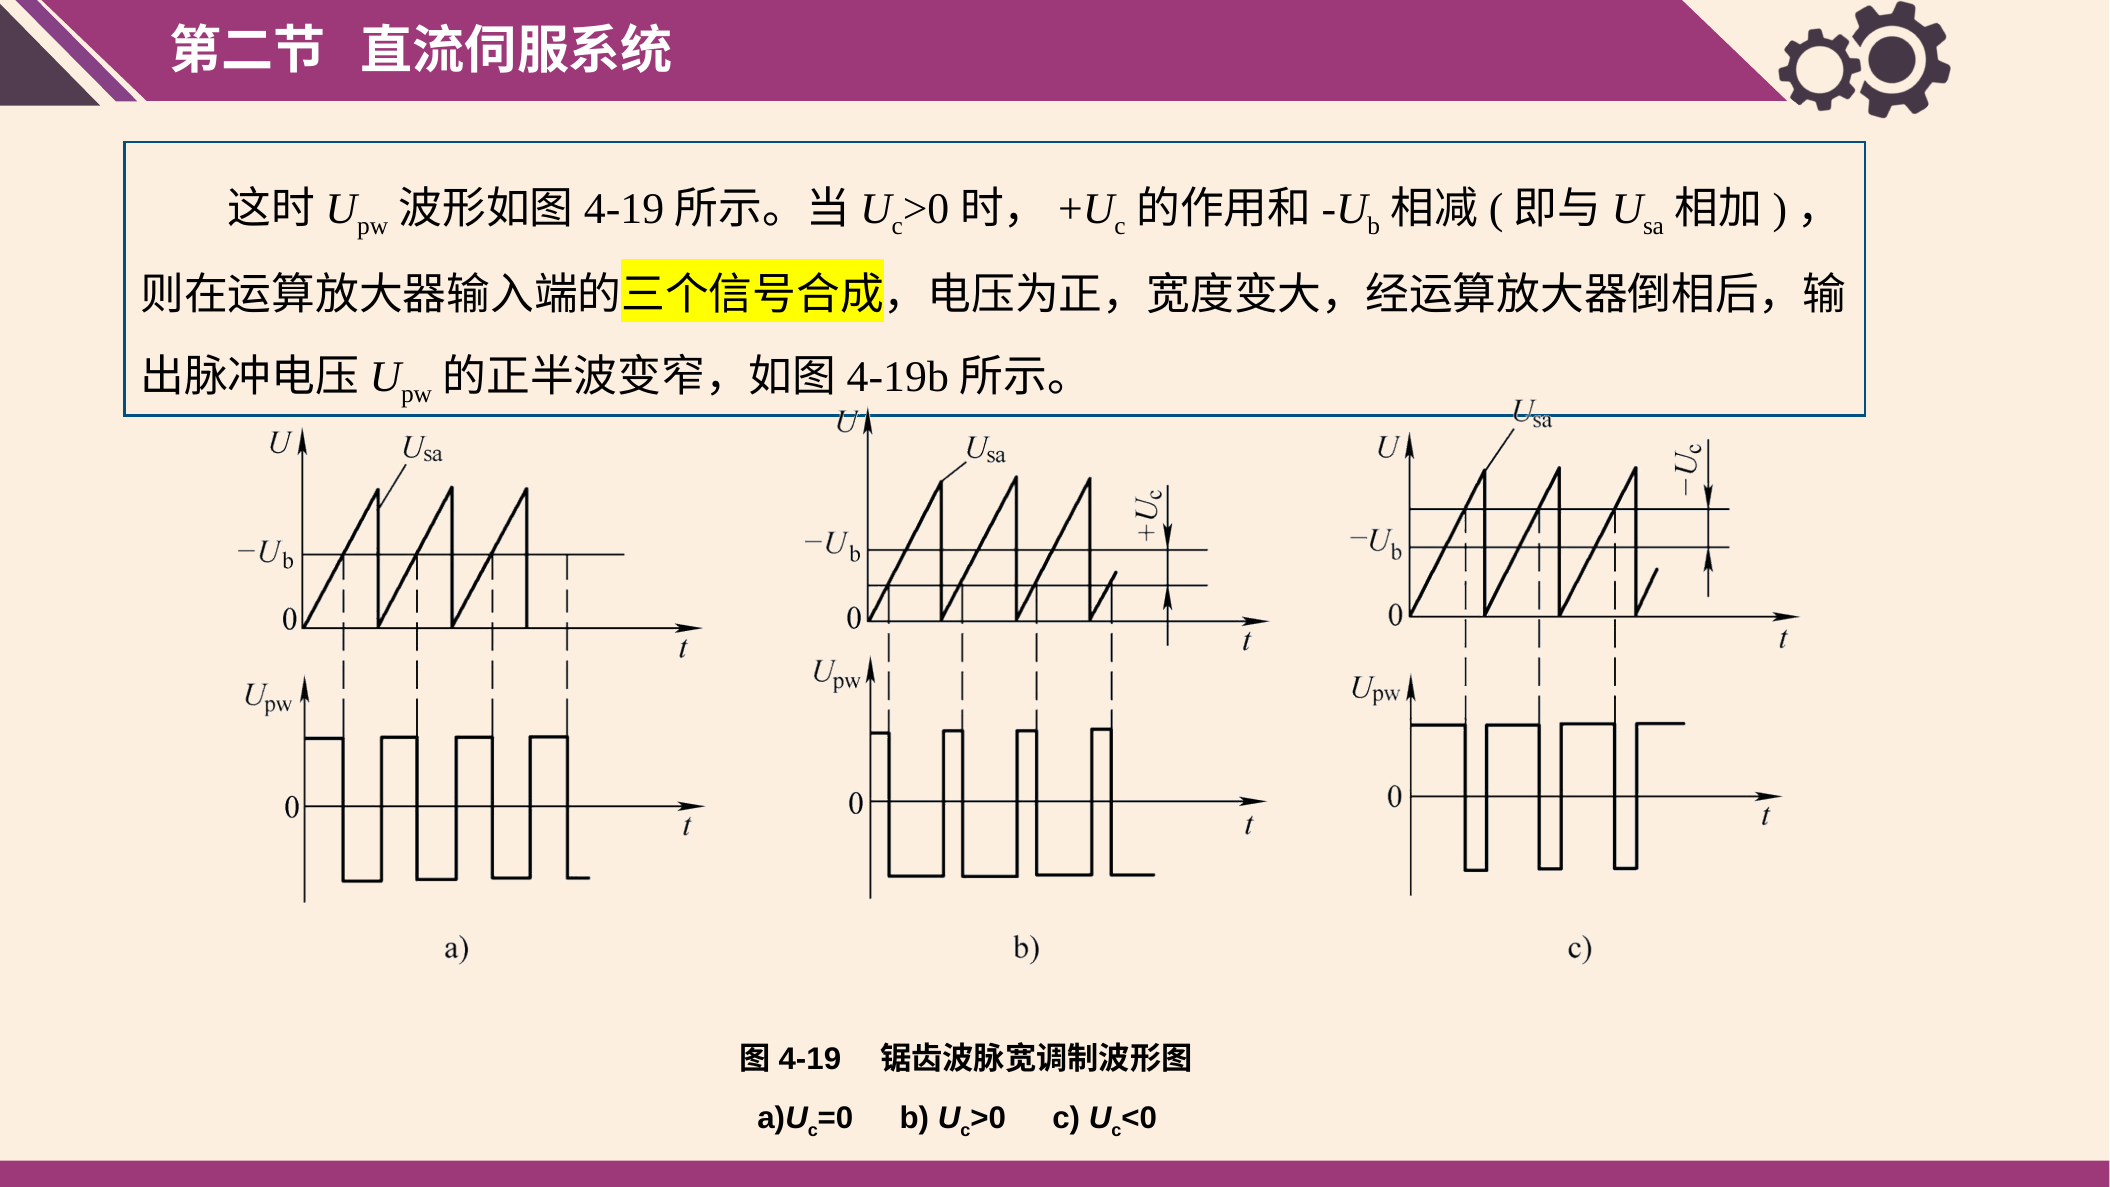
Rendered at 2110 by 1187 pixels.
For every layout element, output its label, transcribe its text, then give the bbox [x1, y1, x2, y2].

text_box [13, 0, 140, 103]
text_box 图4-19 锯齿波脉宽调制波形图 a)Uc=0 b) Uc>0 c) Uc<0 [724, 1011, 1958, 1187]
text_box [0, 1160, 724, 1187]
text_box [1958, 1160, 2110, 1187]
picture [1793, 0, 1942, 139]
text_box 这时Upw波形如图4-19所示。当Uc>0时，+Uc的作用和-Ub相减(即与Usa相加)，则在运算放大器输入端的三个信号合成，电压为正，宽度变大，经运算放大器倒相后，输出脉冲电压Upw的正半波变窄，如图4-19b所示。 [123, 141, 1866, 417]
text_box [0, 2, 103, 107]
text_box [40, 0, 1790, 103]
picture [227, 391, 1805, 979]
text_box 第二节 直流伺服系统 [153, 8, 1460, 87]
